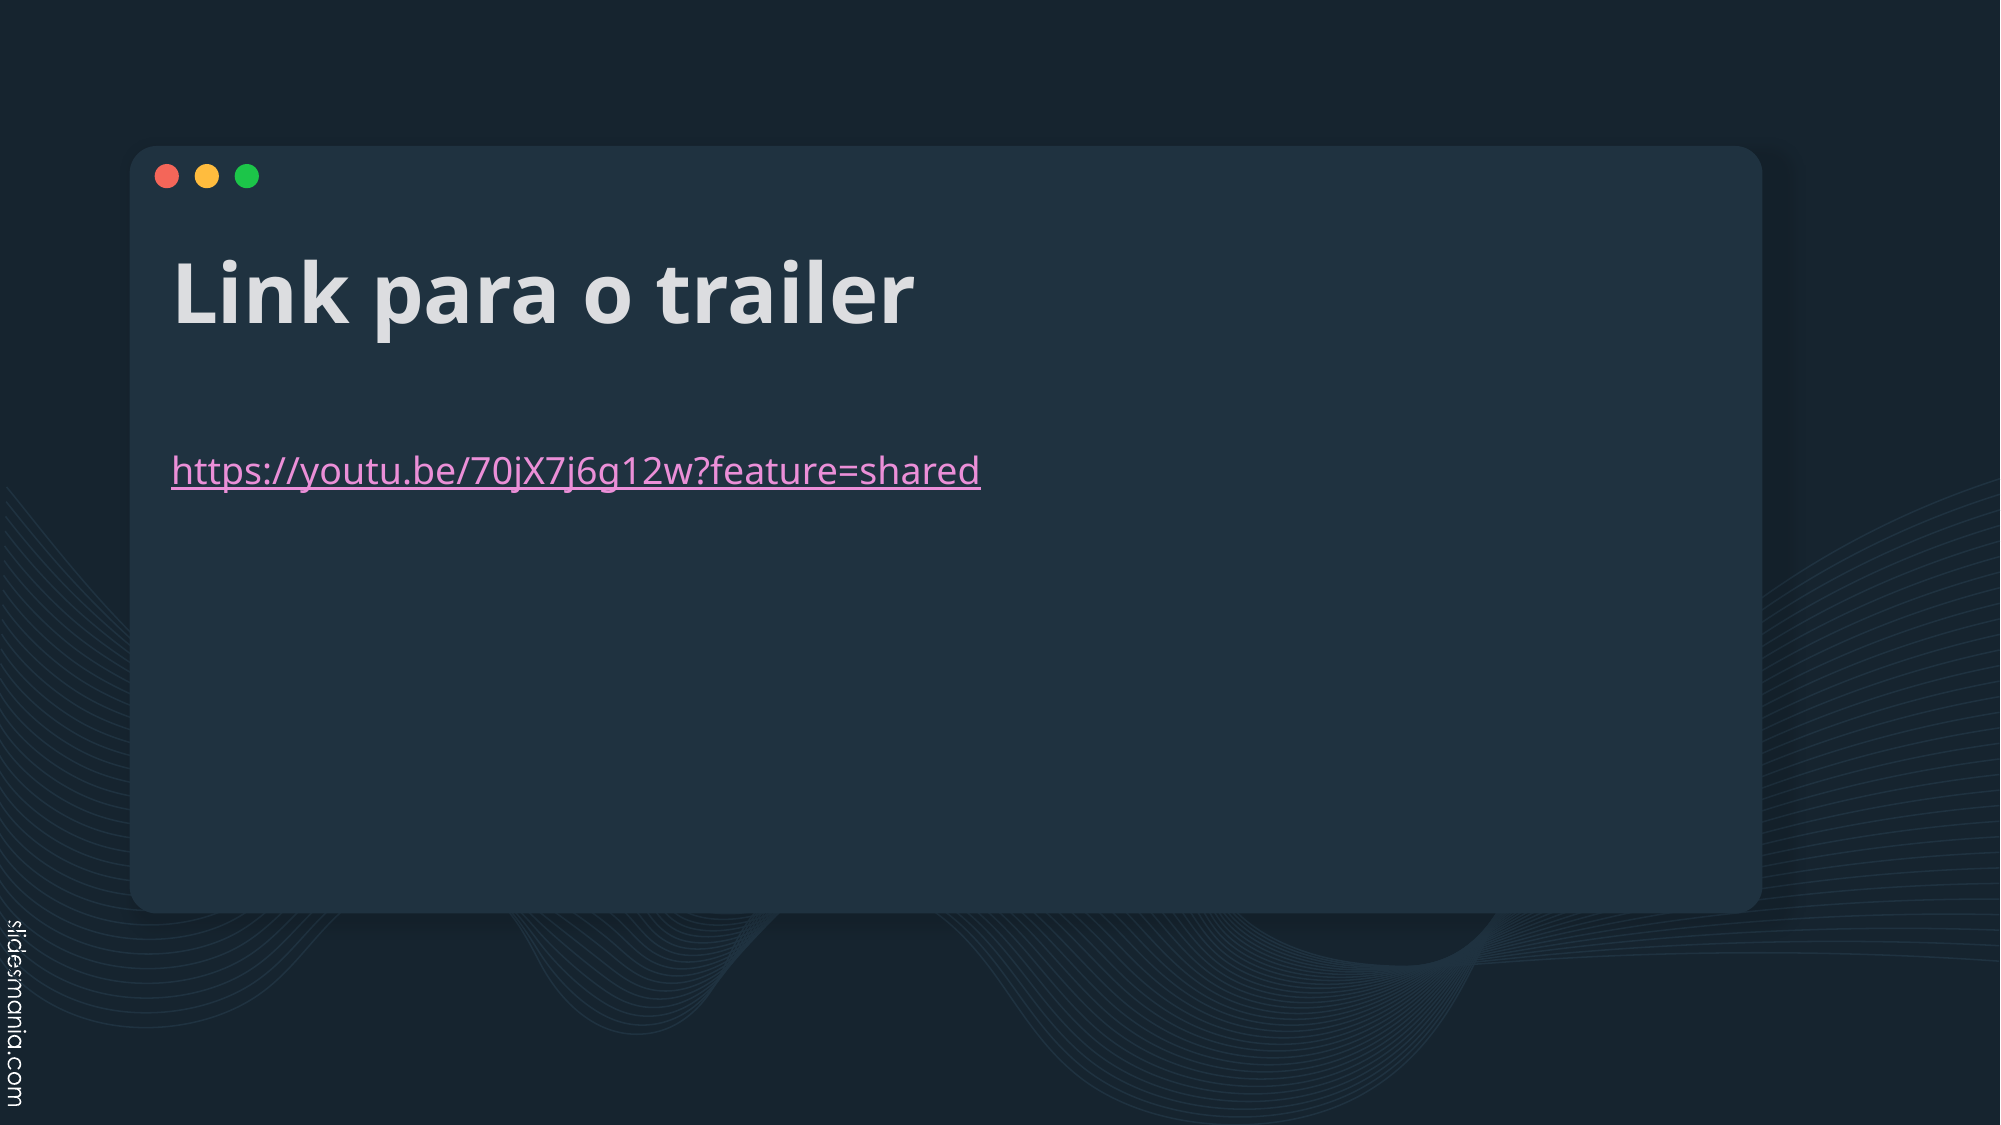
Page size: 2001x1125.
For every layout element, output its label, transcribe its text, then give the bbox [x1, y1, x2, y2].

title Link para o trailer [151, 219, 1430, 346]
list https://youtu.be/70jX7j6g12w?feature=shared [151, 419, 1430, 686]
